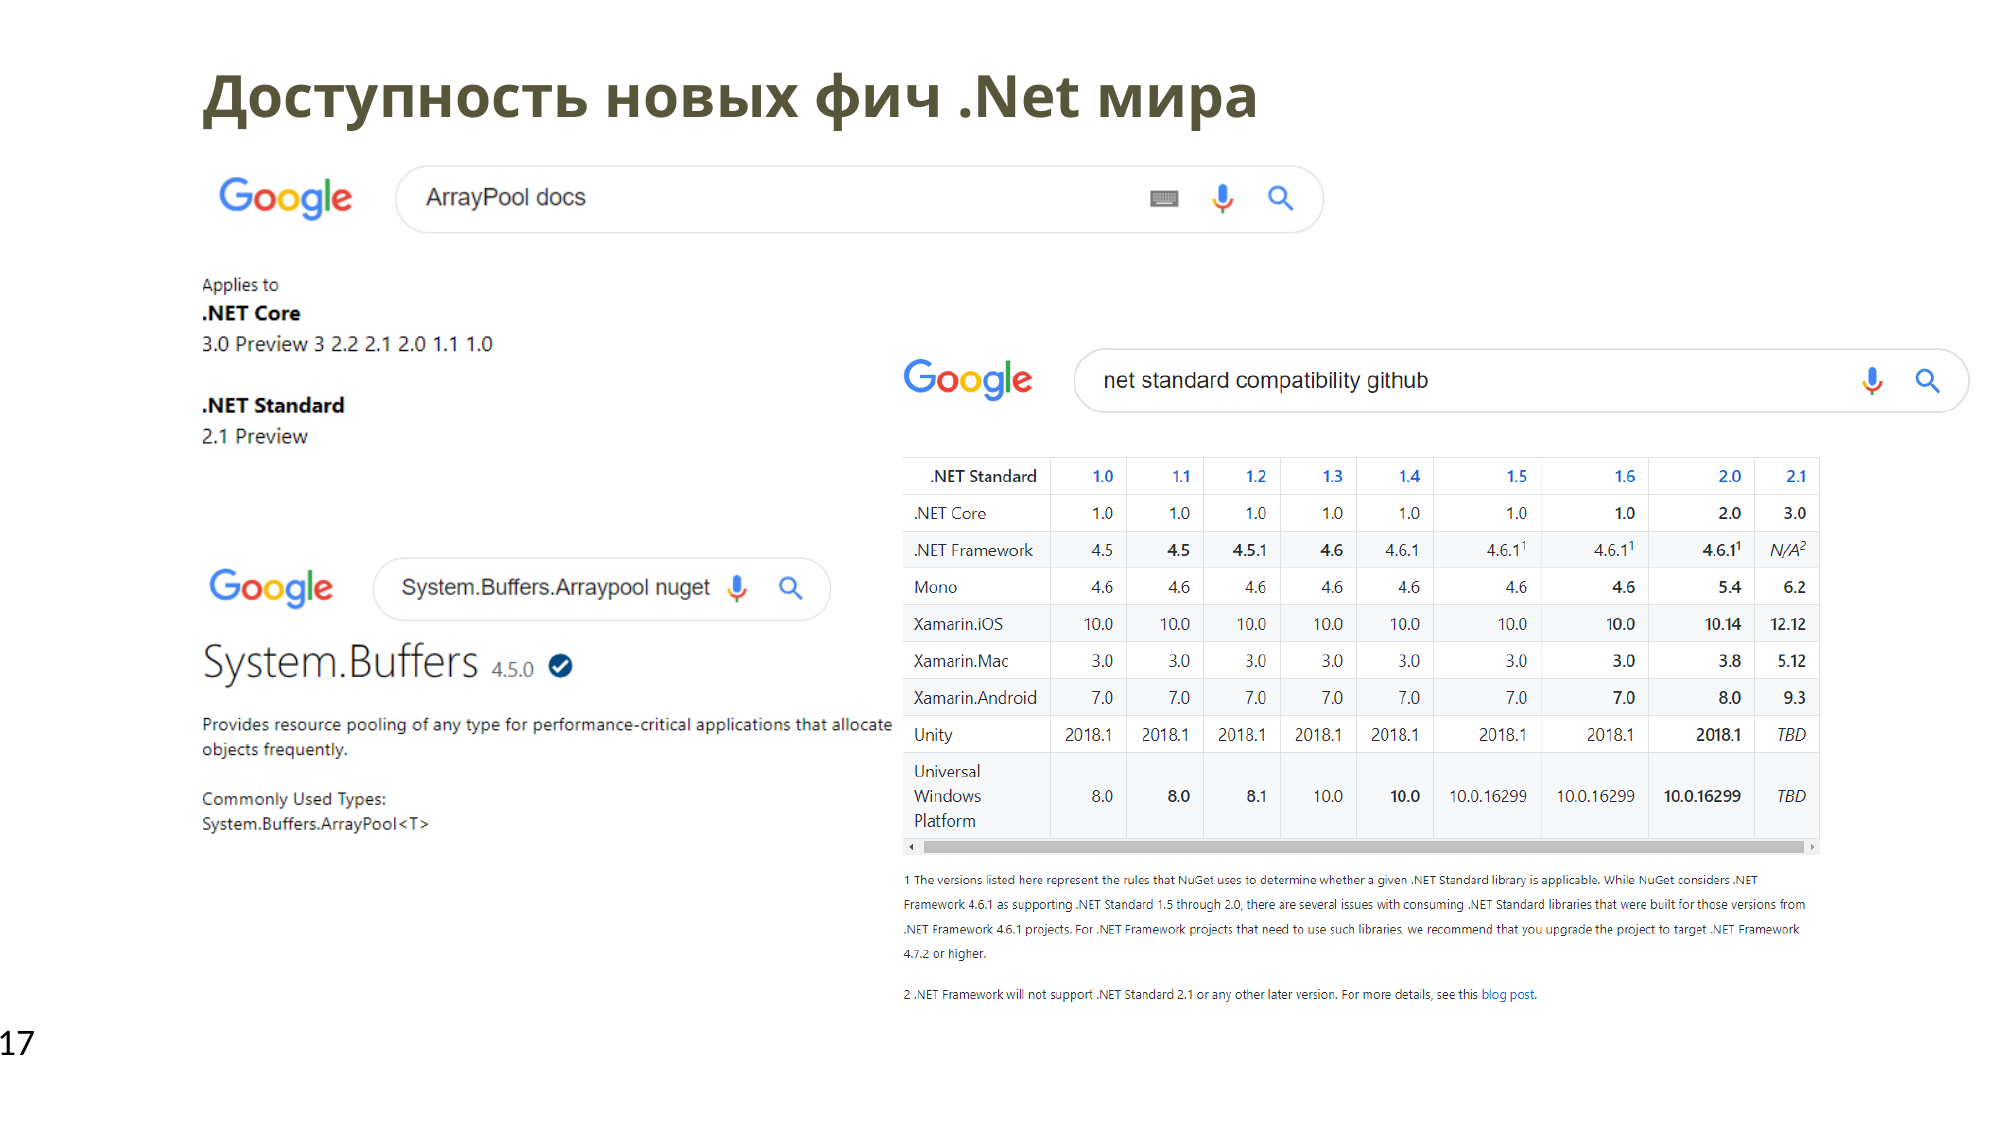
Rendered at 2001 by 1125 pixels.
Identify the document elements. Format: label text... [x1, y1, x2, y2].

text_box 17 [0, 1010, 171, 1071]
picture [202, 148, 1974, 1003]
text_box Доступность новых фич .Net мира [203, 52, 1966, 149]
